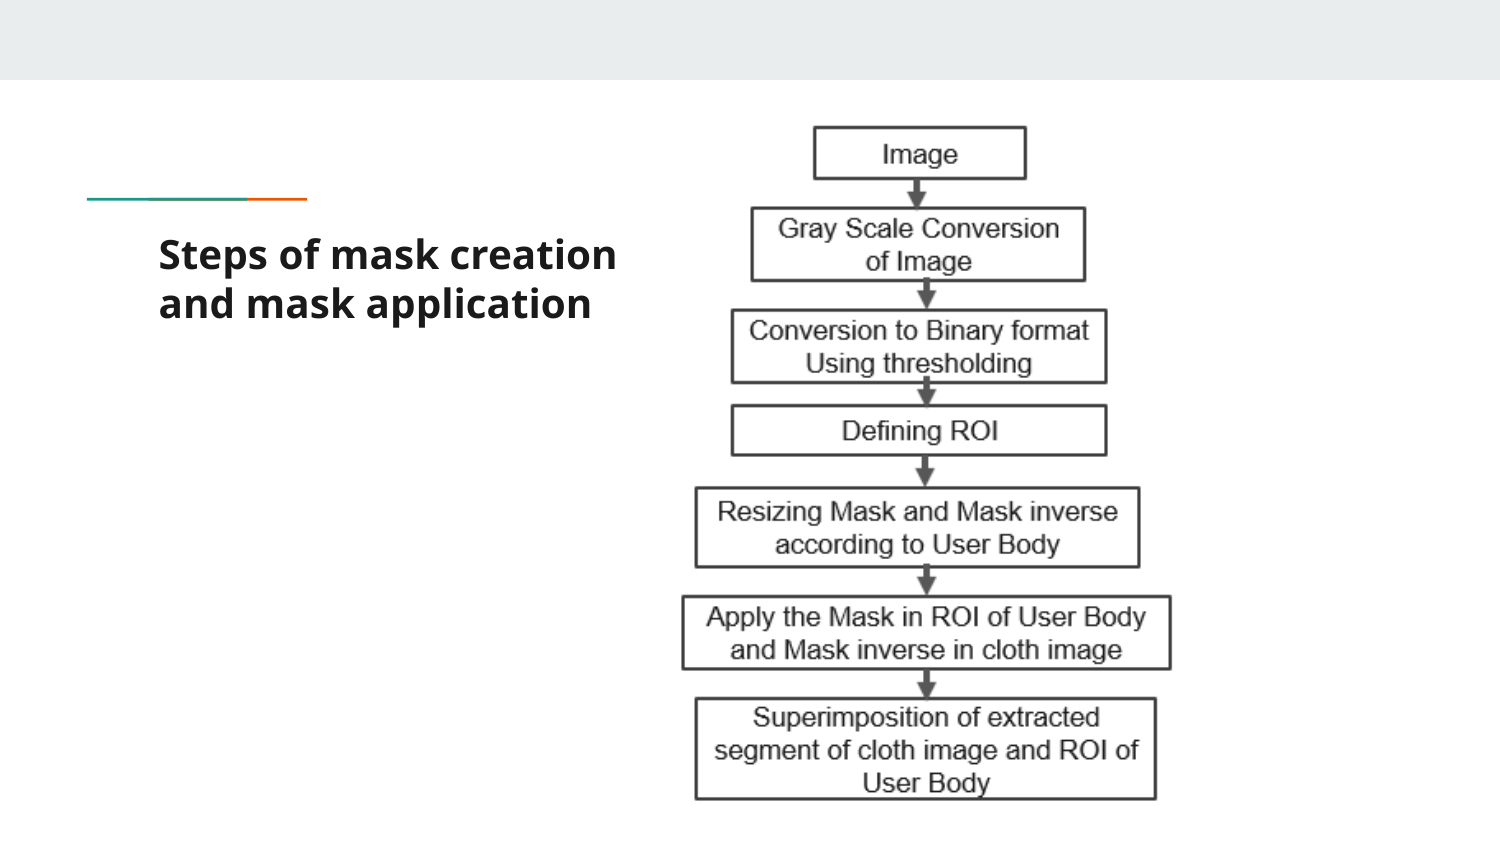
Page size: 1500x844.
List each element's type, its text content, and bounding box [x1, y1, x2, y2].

title Steps of mask creation and mask application [138, 209, 628, 348]
picture [633, 113, 1238, 819]
